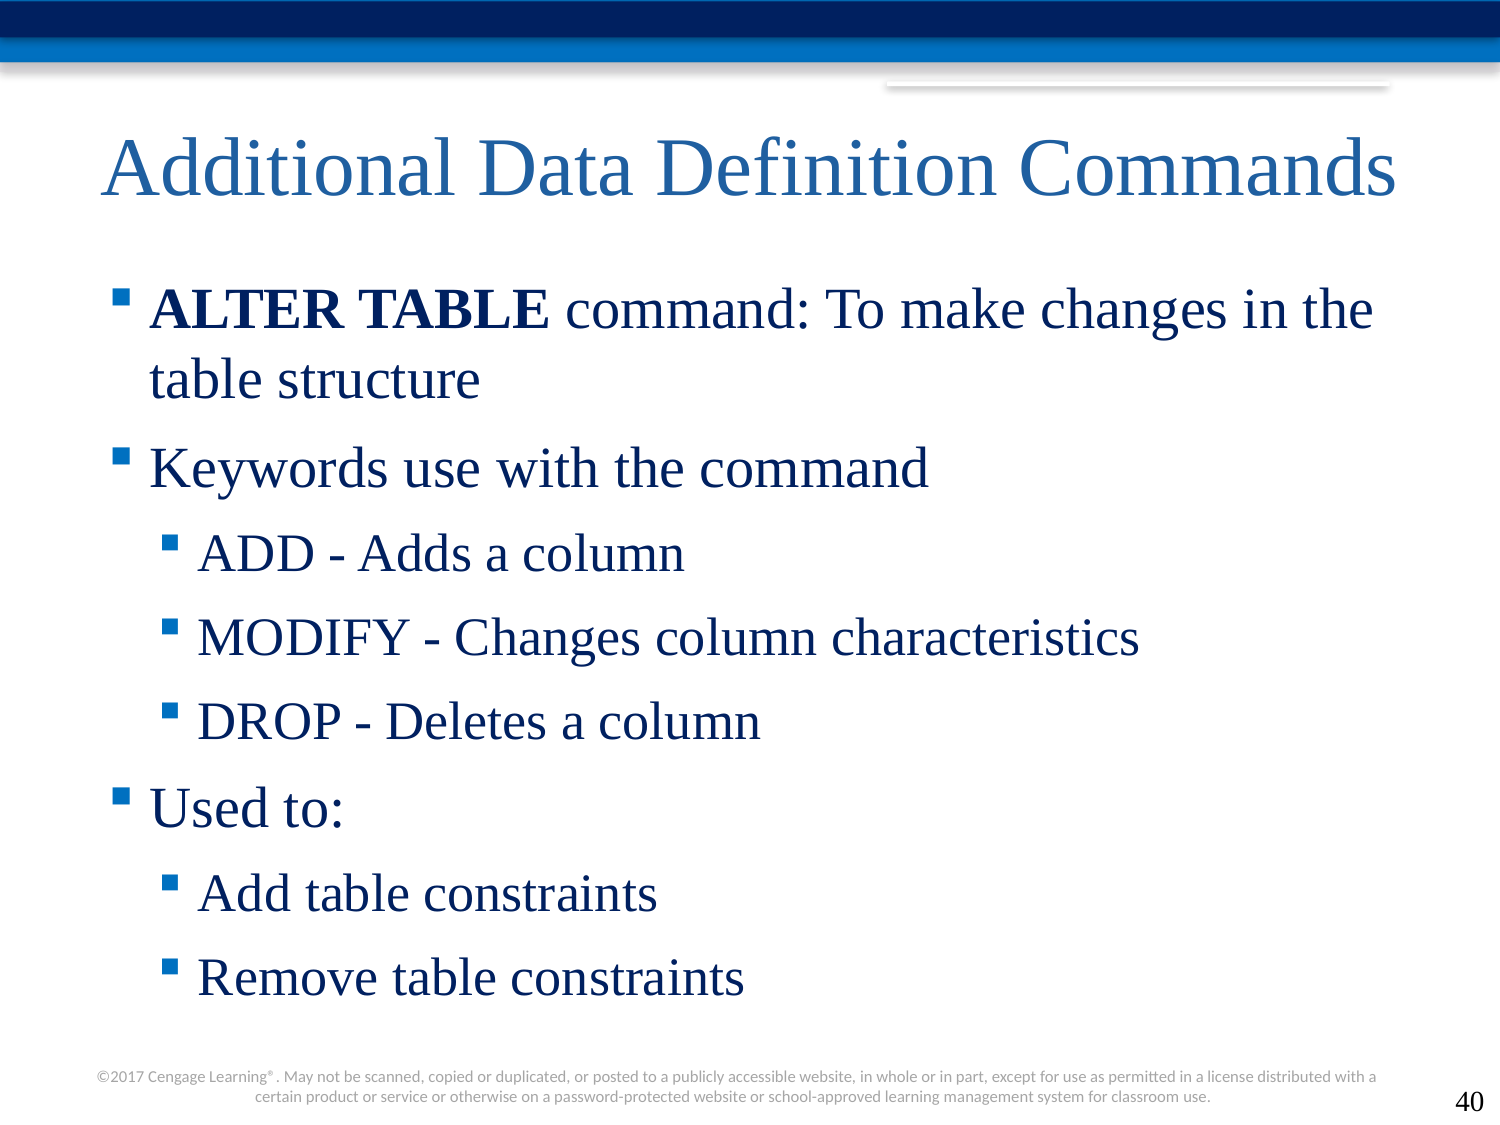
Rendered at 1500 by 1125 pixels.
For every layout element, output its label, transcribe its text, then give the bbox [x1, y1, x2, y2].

list ALTER TABLE command: To make changes in the table structure Keywords use with the command ADD - Adds a column MODIFY - Changes column characteristics DROP - Deletes a column Used to: Add table constraints Remove table constraints [75, 262, 1425, 1066]
slide_number 40 [1425, 1074, 1500, 1125]
title Additional Data Definition Commands [75, 75, 1425, 250]
